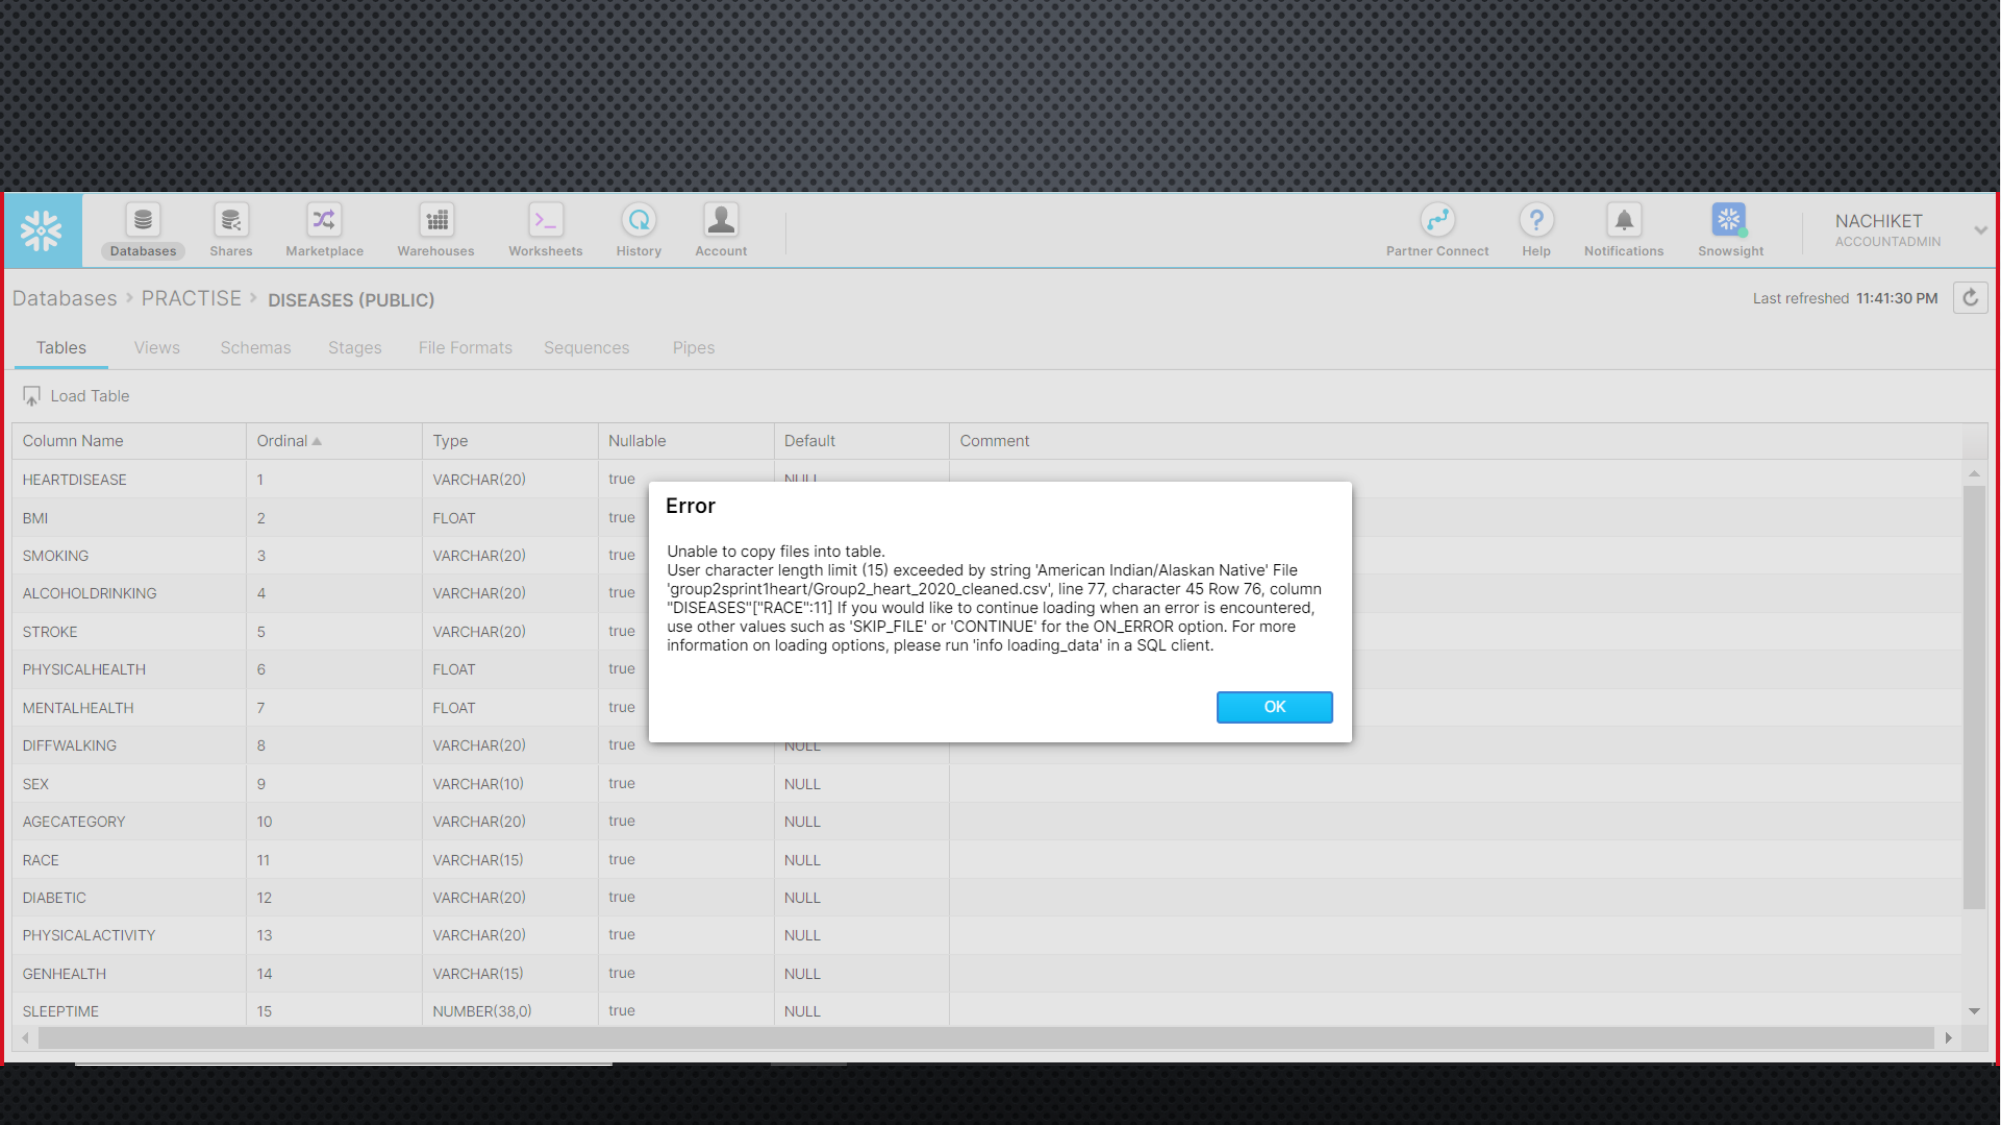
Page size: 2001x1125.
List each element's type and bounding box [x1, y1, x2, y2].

picture [0, 192, 2000, 1066]
